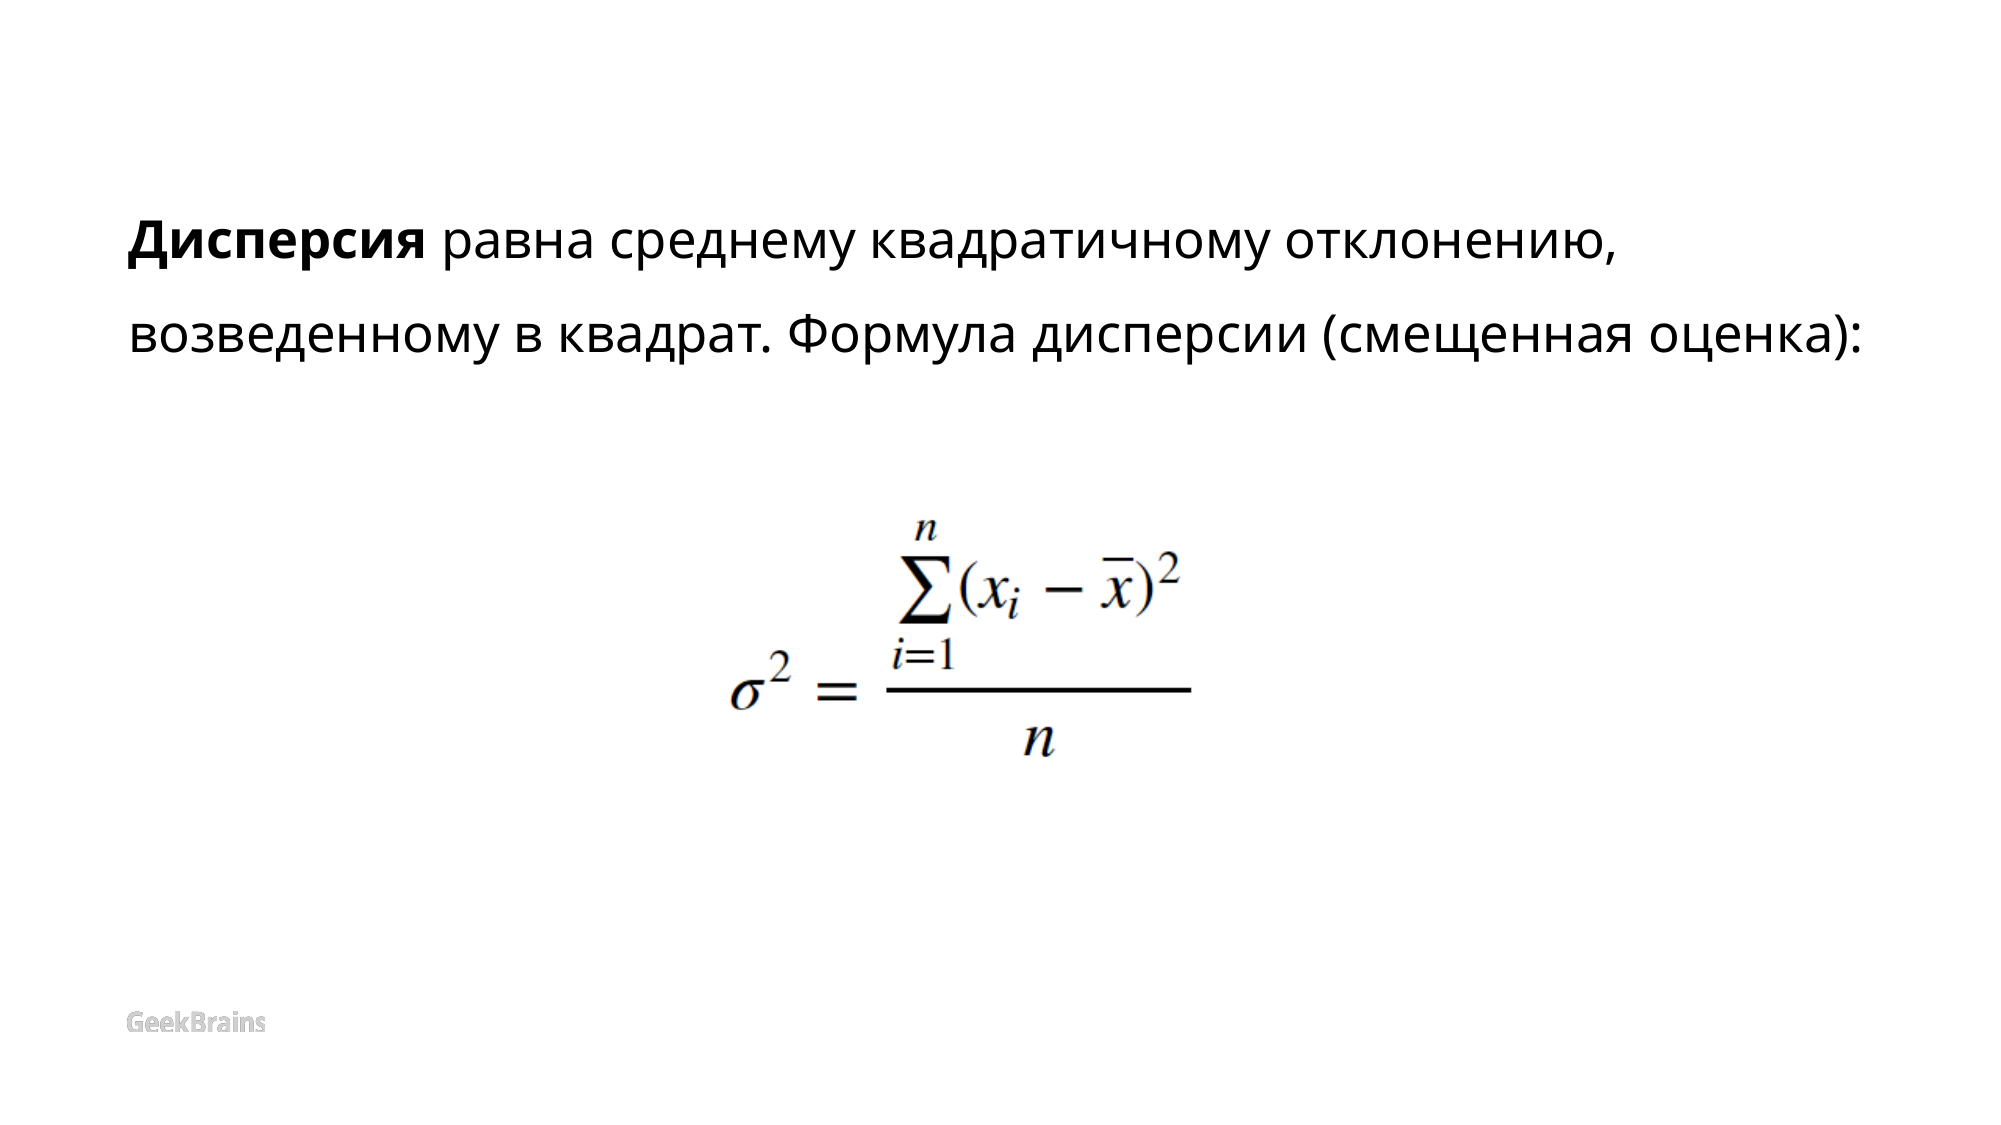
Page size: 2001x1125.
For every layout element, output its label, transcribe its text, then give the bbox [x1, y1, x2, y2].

picture [127, 1011, 265, 1032]
title Дисперсия равна среднему квадратичному отклонению, возведенному в квадрат. Формула дисперсии (смещенная оценка): [113, 115, 1887, 371]
picture [645, 475, 1355, 791]
